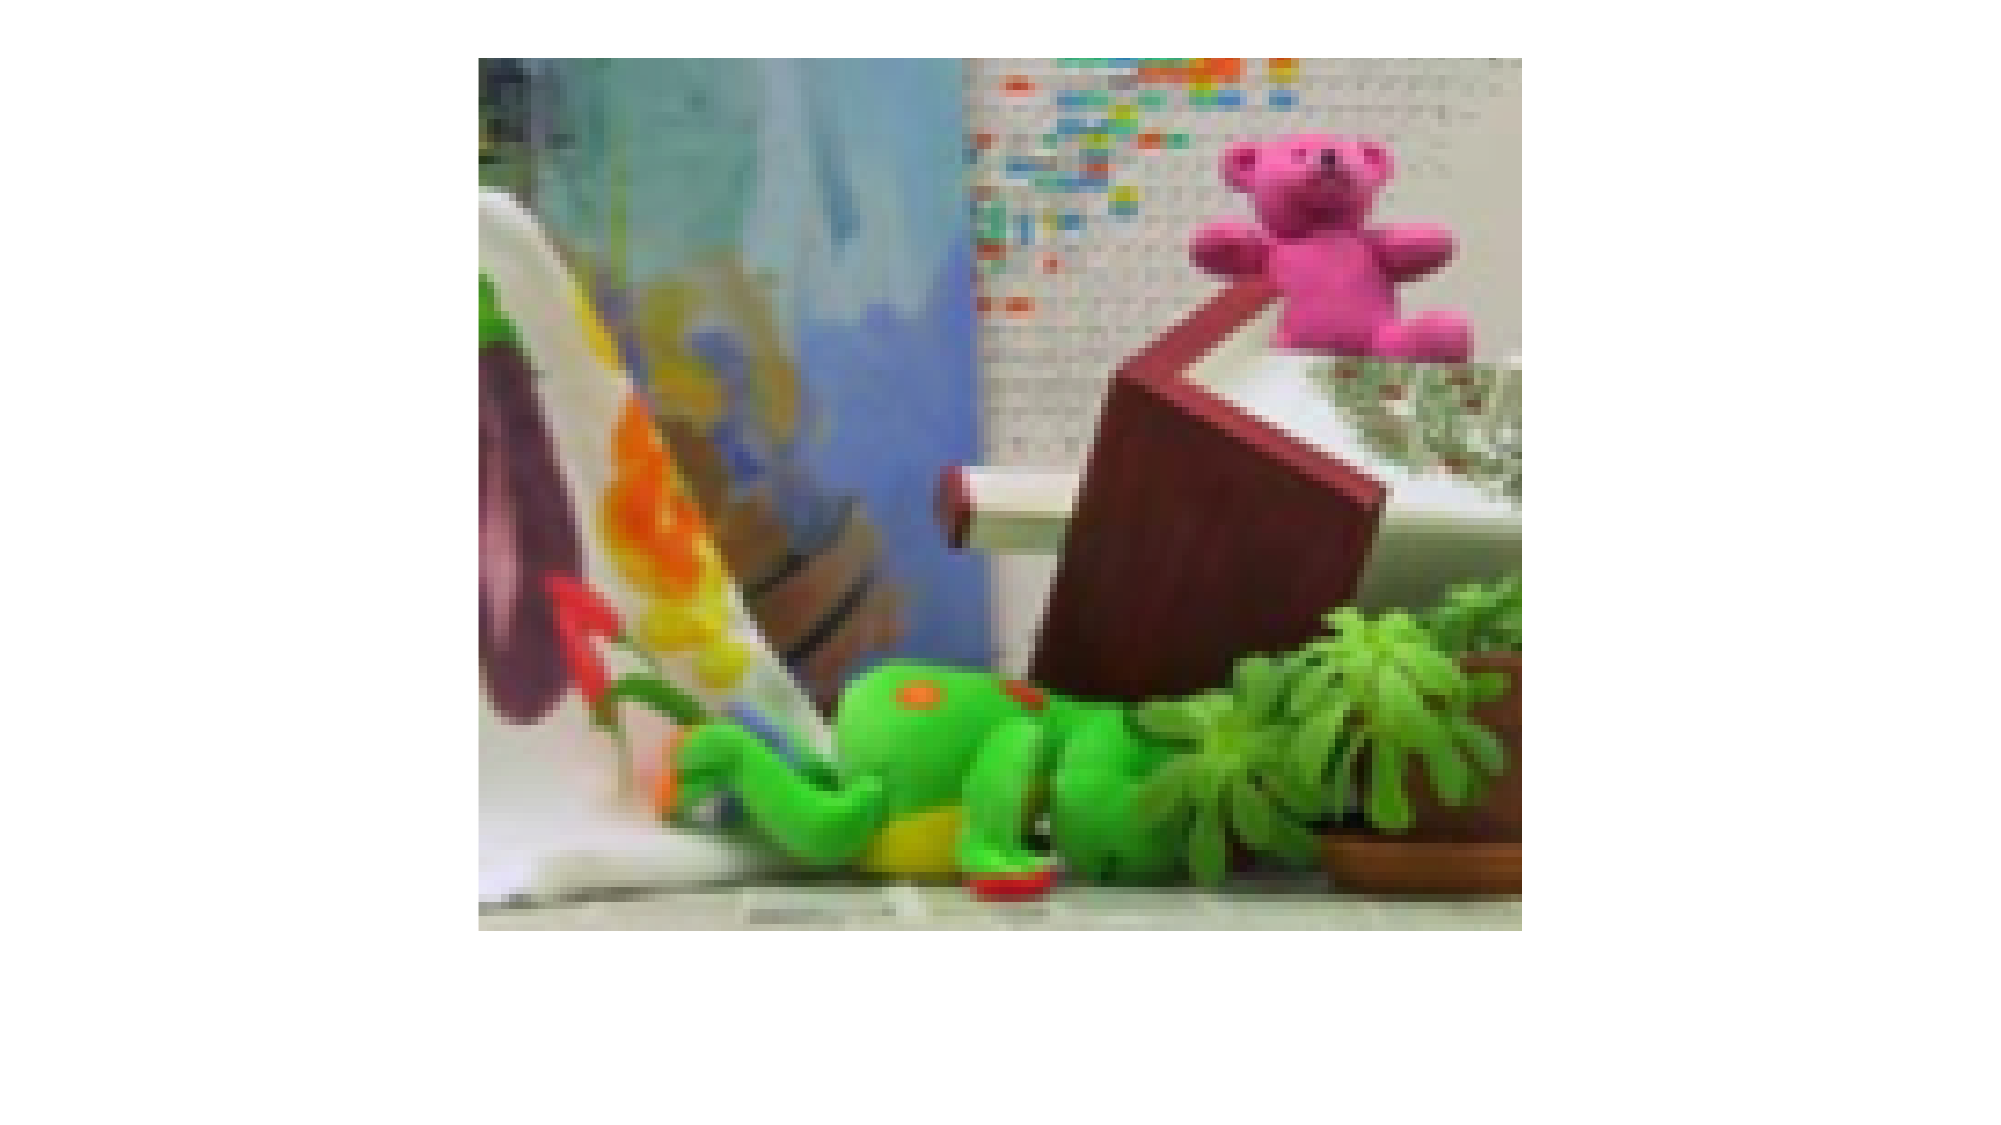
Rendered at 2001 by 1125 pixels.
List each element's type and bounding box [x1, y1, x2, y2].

picture [477, 57, 1523, 931]
